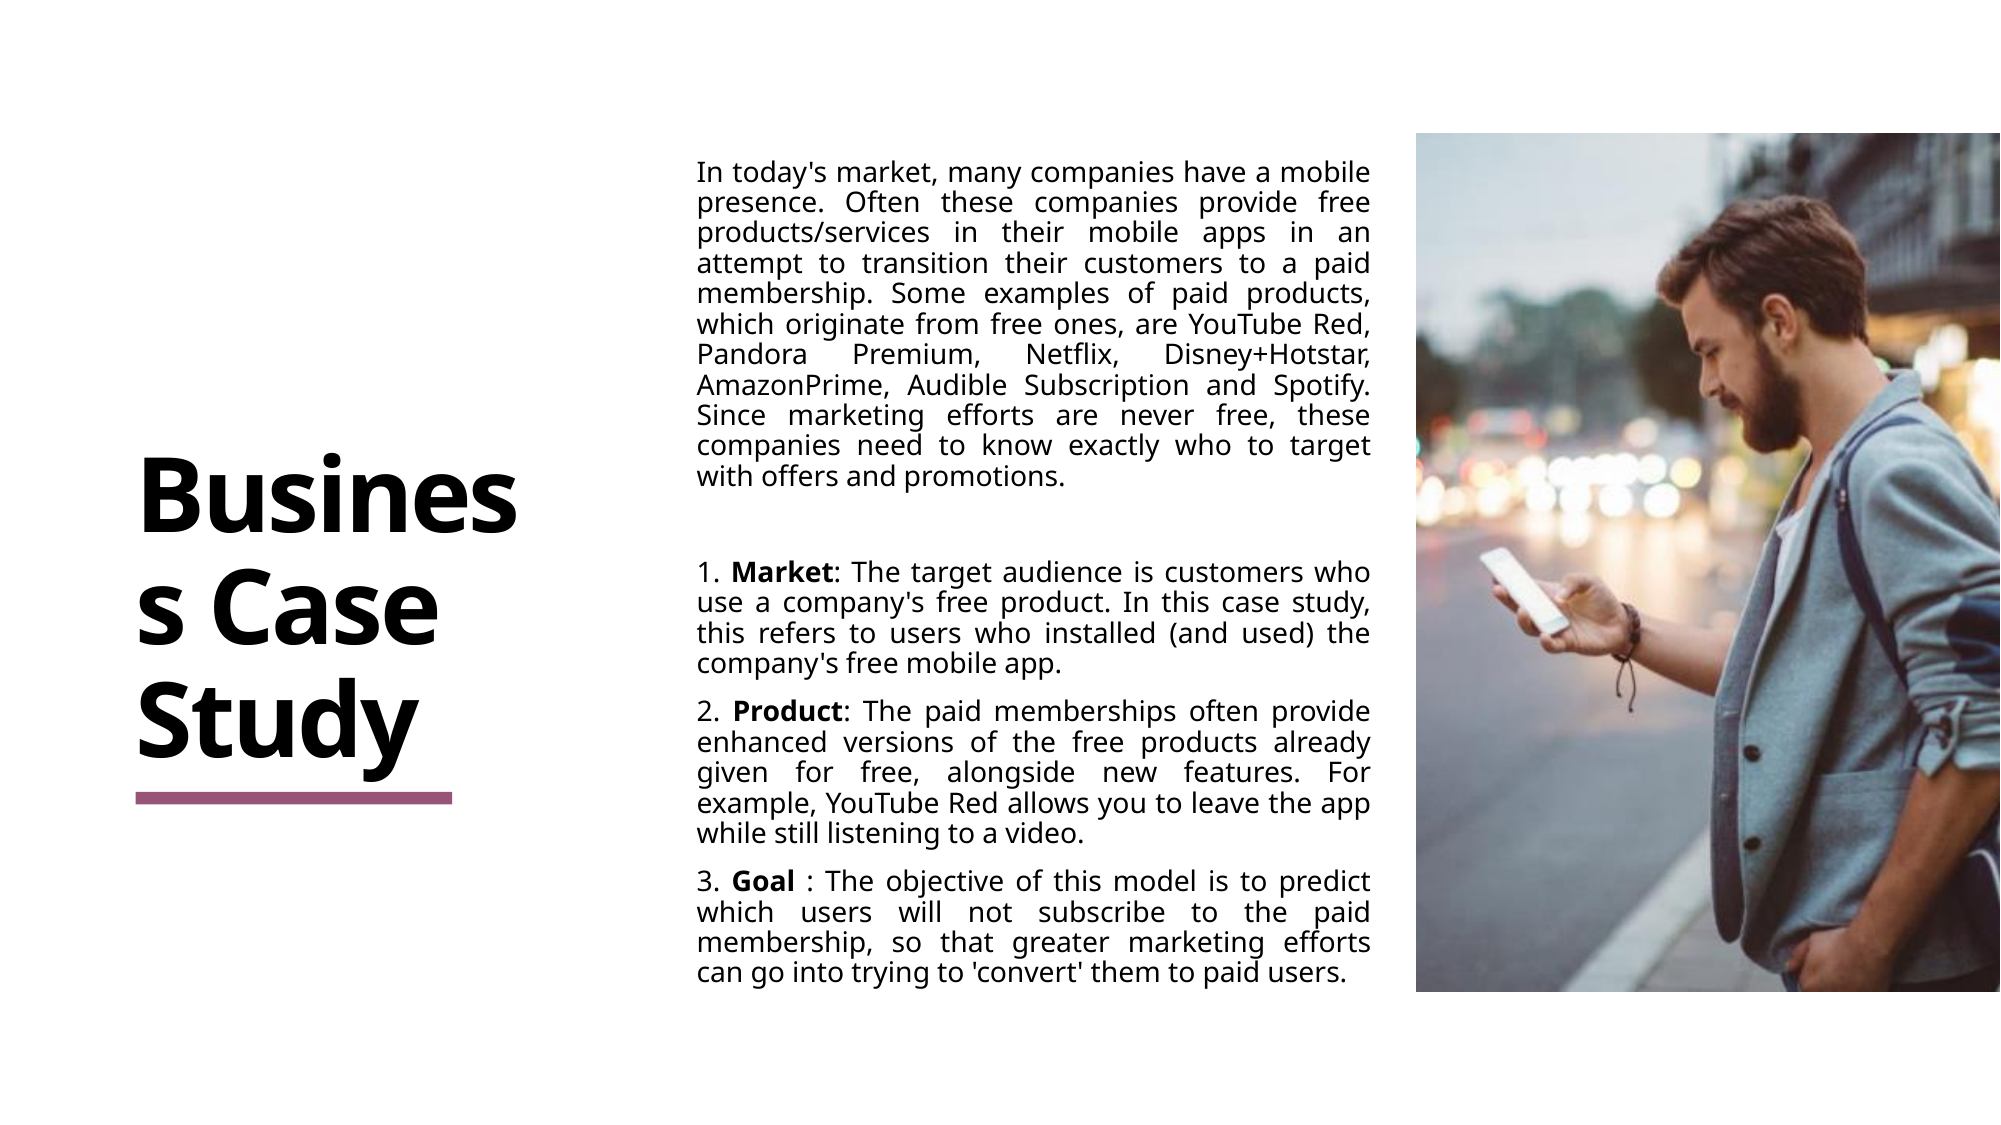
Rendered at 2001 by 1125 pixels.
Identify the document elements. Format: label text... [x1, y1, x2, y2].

title Business Case Study [135, 611, 572, 780]
list In today's market, many companies have a mobile presence. Often these companies provide free products/services in their mobile apps in an attempt to transition their customers to a paid membership. Some examples of paid products, which originate from free ones, are YouTube Red, Pandora Premium, Netflix, Disney+Hotstar, AmazonPrime, Audible Subscription and Spotify. Since marketing efforts are never free, these companies need to know exactly who to target with offers and promotions. 1. Market: The target audience is customers who use a company's free product. In this case study, this refers to users who installed (and used) the company's free mobile app. 2. Product: The paid memberships often provide enhanced versions of the free products already given for free, alongside new features. For example, YouTube Red allows you to leave the app while still listening to a video. 3. Goal : The objective of this model is to predict which users will not subscribe to the paid membership, so that greater marketing efforts can go into trying to 'convert' them to paid users. [681, 144, 1387, 1003]
picture [1416, 133, 2000, 992]
